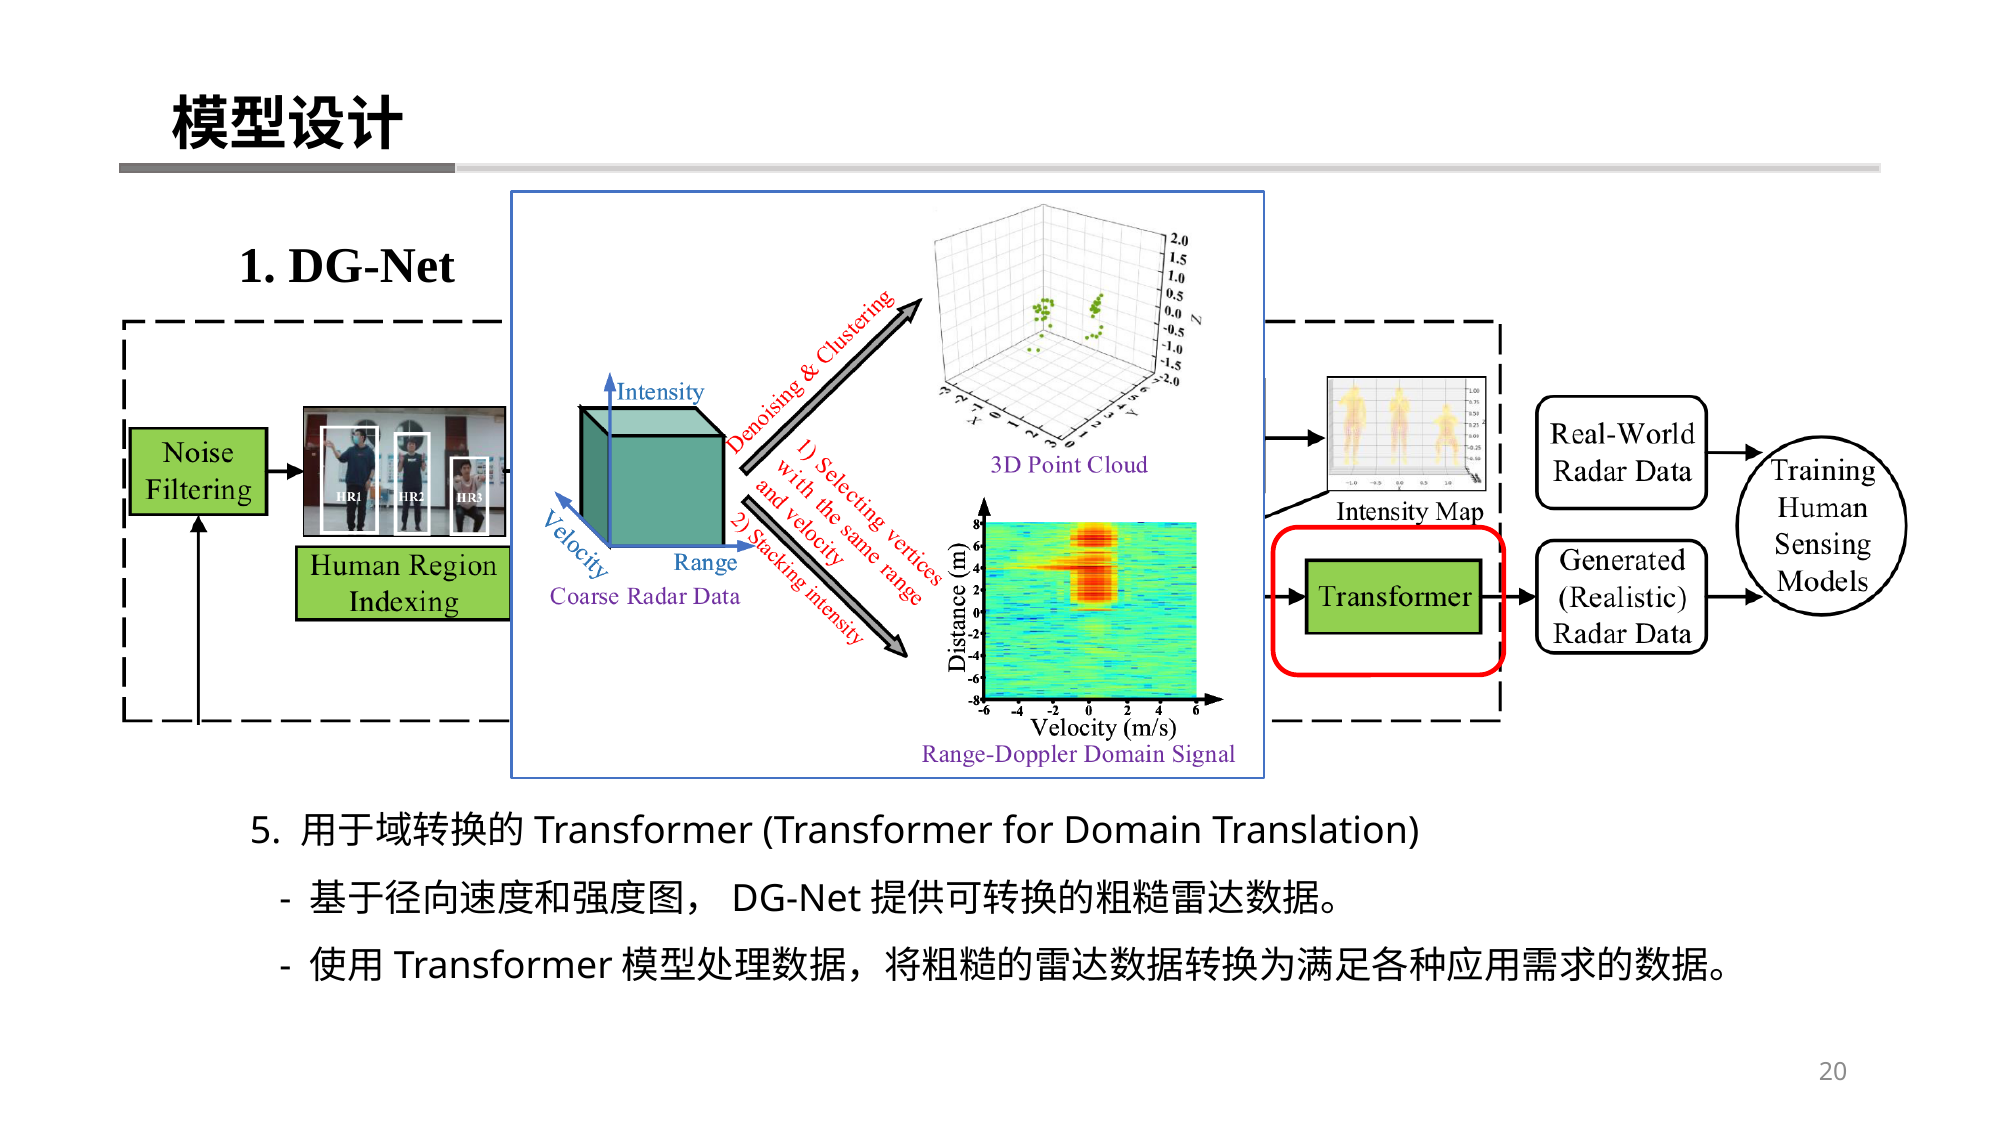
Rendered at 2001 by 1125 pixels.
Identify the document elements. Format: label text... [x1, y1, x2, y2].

text_box 模型设计 [156, 78, 420, 164]
text_box 1. DG-Net [223, 224, 471, 300]
text_box 5. 用于域转换的Transformer (Transformer for Domain Translation) - 基于径向速度和强度图，DG-Net提供可转换的粗糙雷达数据。 - 使用Transformer模型处理数据，将粗糙的雷达数据转换为满足各种应用需求的数据。 [235, 776, 1762, 1062]
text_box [119, 164, 1880, 173]
picture [73, 192, 1970, 777]
slide_number 20 [1412, 1042, 1863, 1103]
